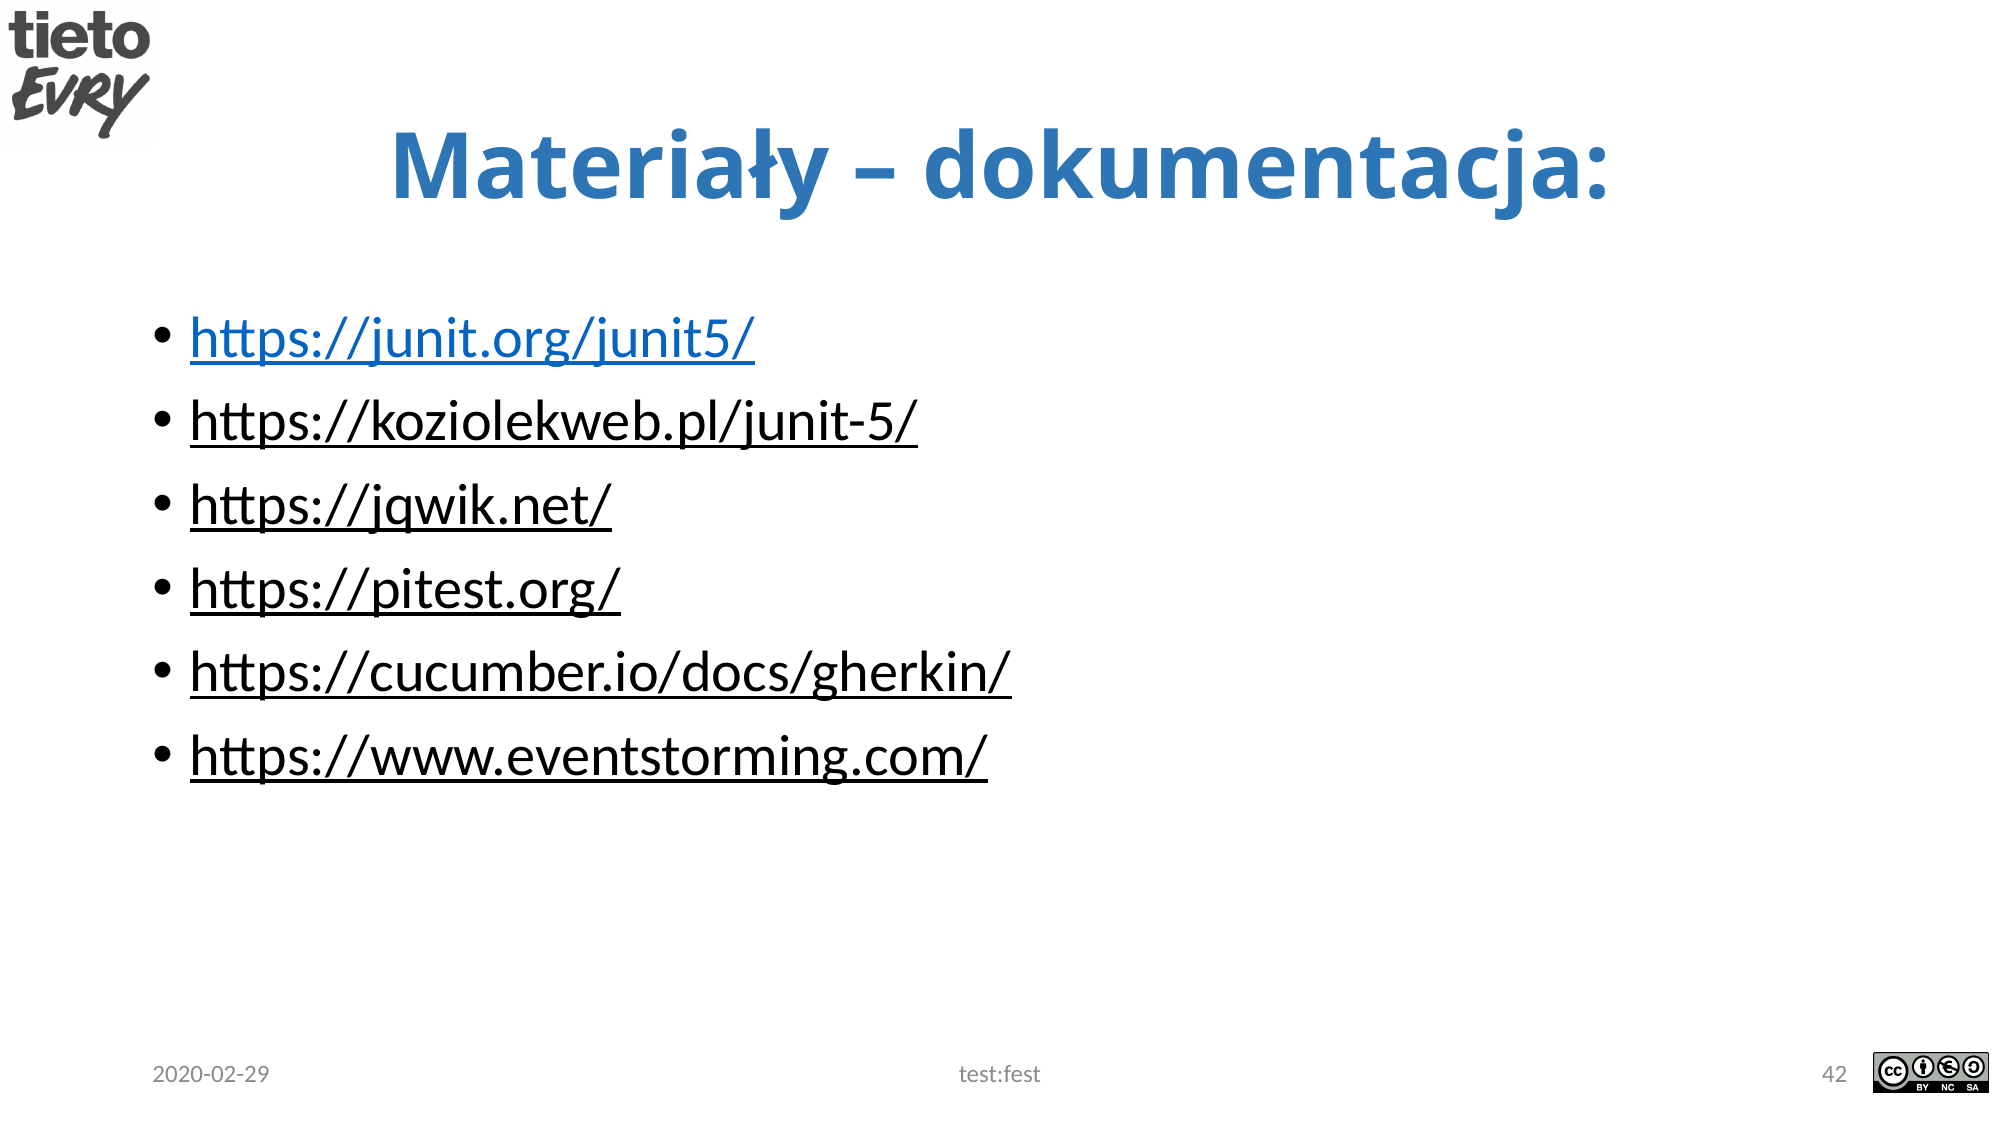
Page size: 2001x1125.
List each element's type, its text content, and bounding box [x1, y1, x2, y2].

list https://junit.org/junit5/ https://koziolekweb.pl/junit-5/ https://jqwik.net/ https://pitest.org/ https://cucumber.io/docs/gherkin/ https://www.eventstorming.com/ [137, 299, 1863, 1014]
footer test:fest [662, 1042, 1338, 1103]
title Materiały – dokumentacja: [137, 59, 1863, 278]
picture [0, 0, 157, 147]
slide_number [137, 1042, 588, 1103]
picture [1873, 1052, 1989, 1093]
slide_number 42 [1412, 1042, 1863, 1103]
